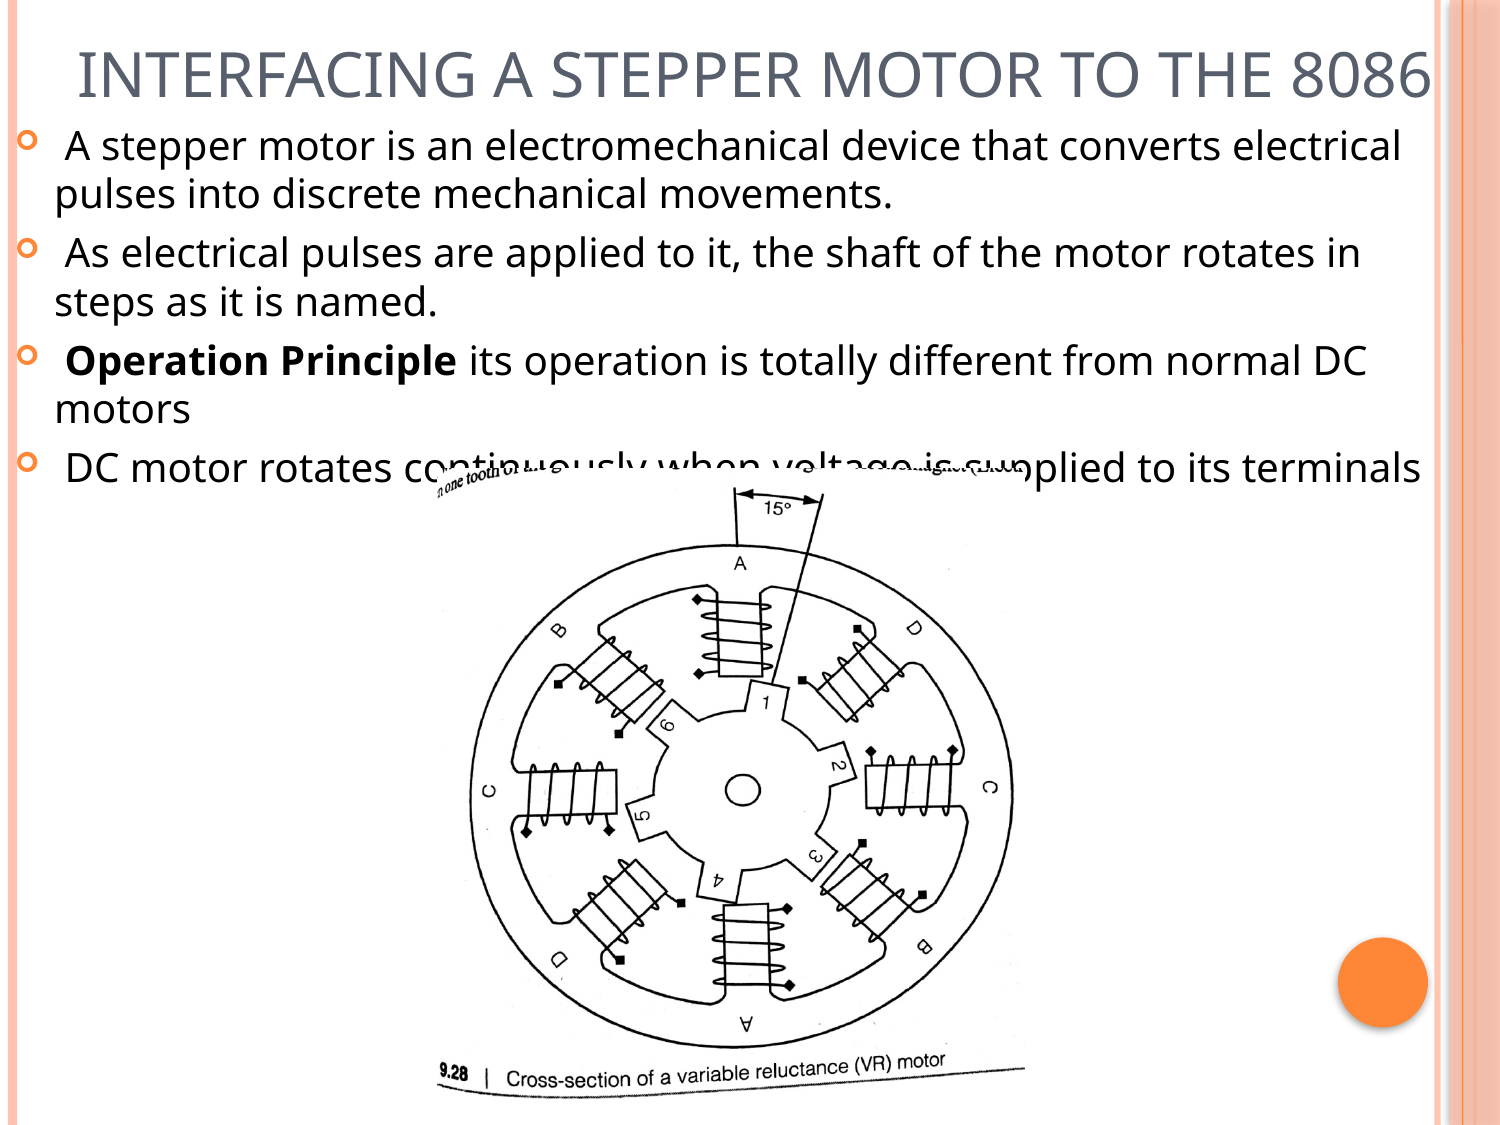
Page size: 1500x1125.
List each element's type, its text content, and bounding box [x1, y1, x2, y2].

list A stepper motor is an electromechanical device that converts electrical pulses into discrete mechanical movements. As electrical pulses are applied to it, the shaft of the motor rotates in steps as it is named. Operation Principle its operation is totally different from normal DC motors DC motor rotates continuously when voltage is supplied to its terminals [0, 112, 1450, 600]
title Interfacing a Stepper Motor to the 8086 [62, 0, 1500, 118]
picture [436, 467, 1026, 1101]
